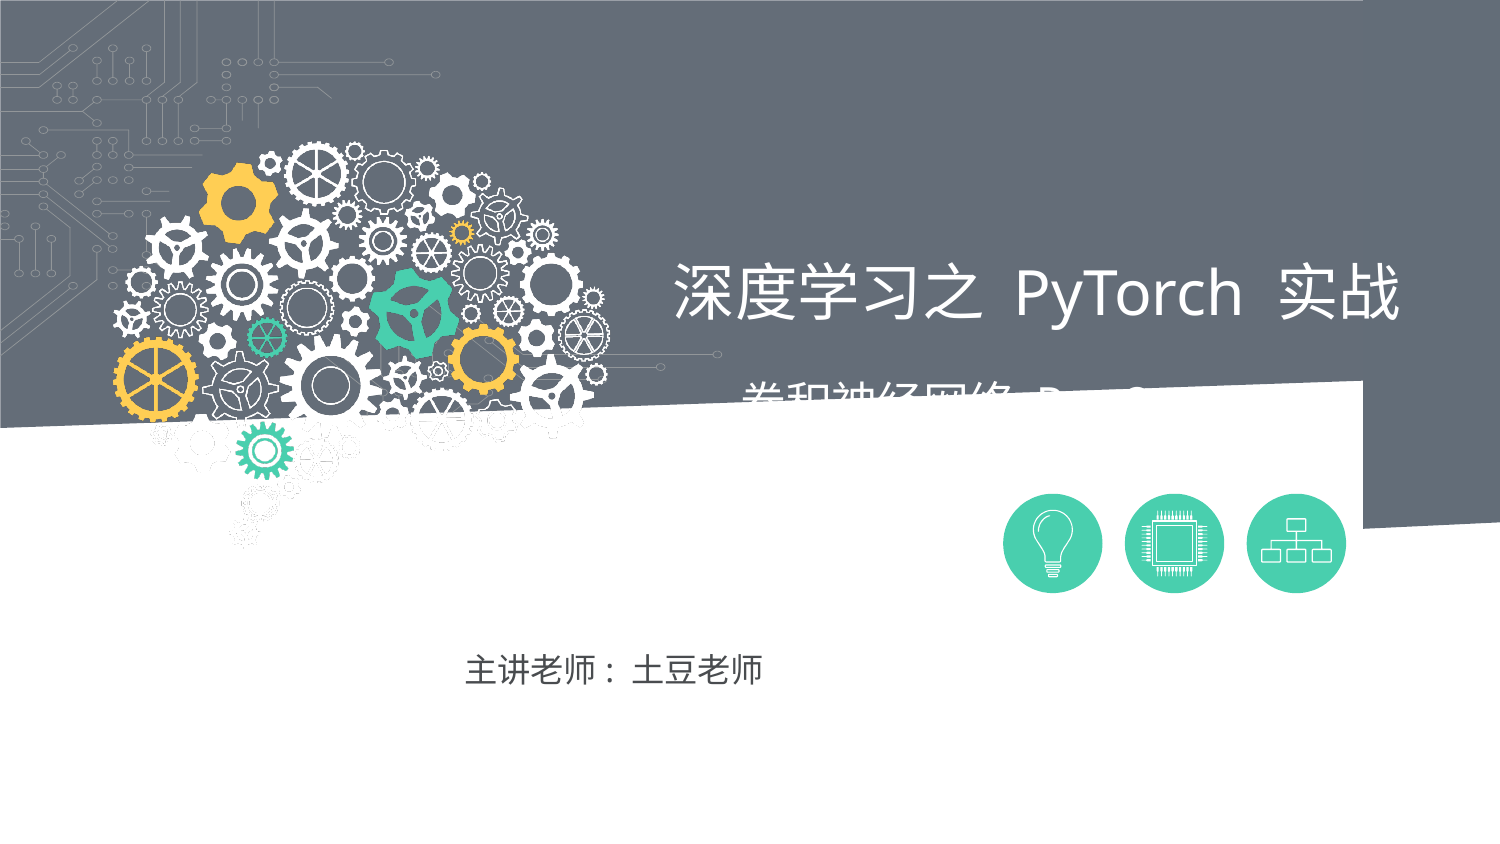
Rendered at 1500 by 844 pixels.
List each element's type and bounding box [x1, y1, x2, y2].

text_box [0, 0, 1500, 737]
